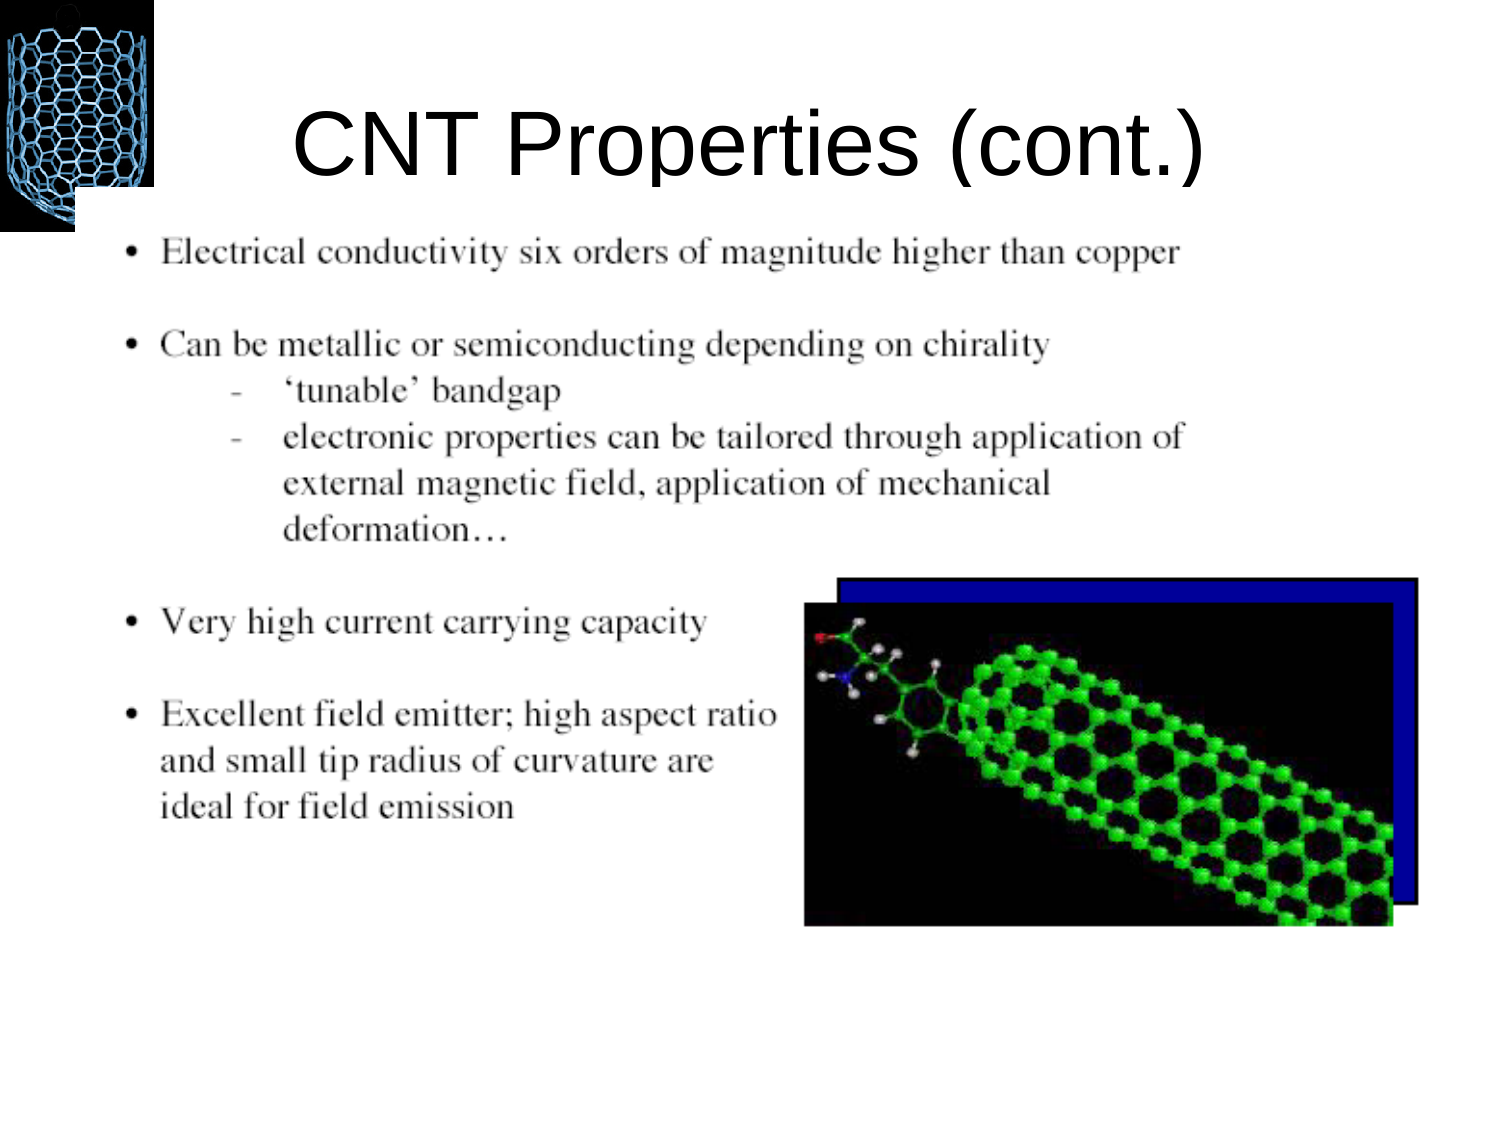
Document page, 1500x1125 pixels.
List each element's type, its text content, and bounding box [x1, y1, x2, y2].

title CNT Properties (cont.) [75, 45, 1425, 185]
picture [0, 0, 1438, 1027]
